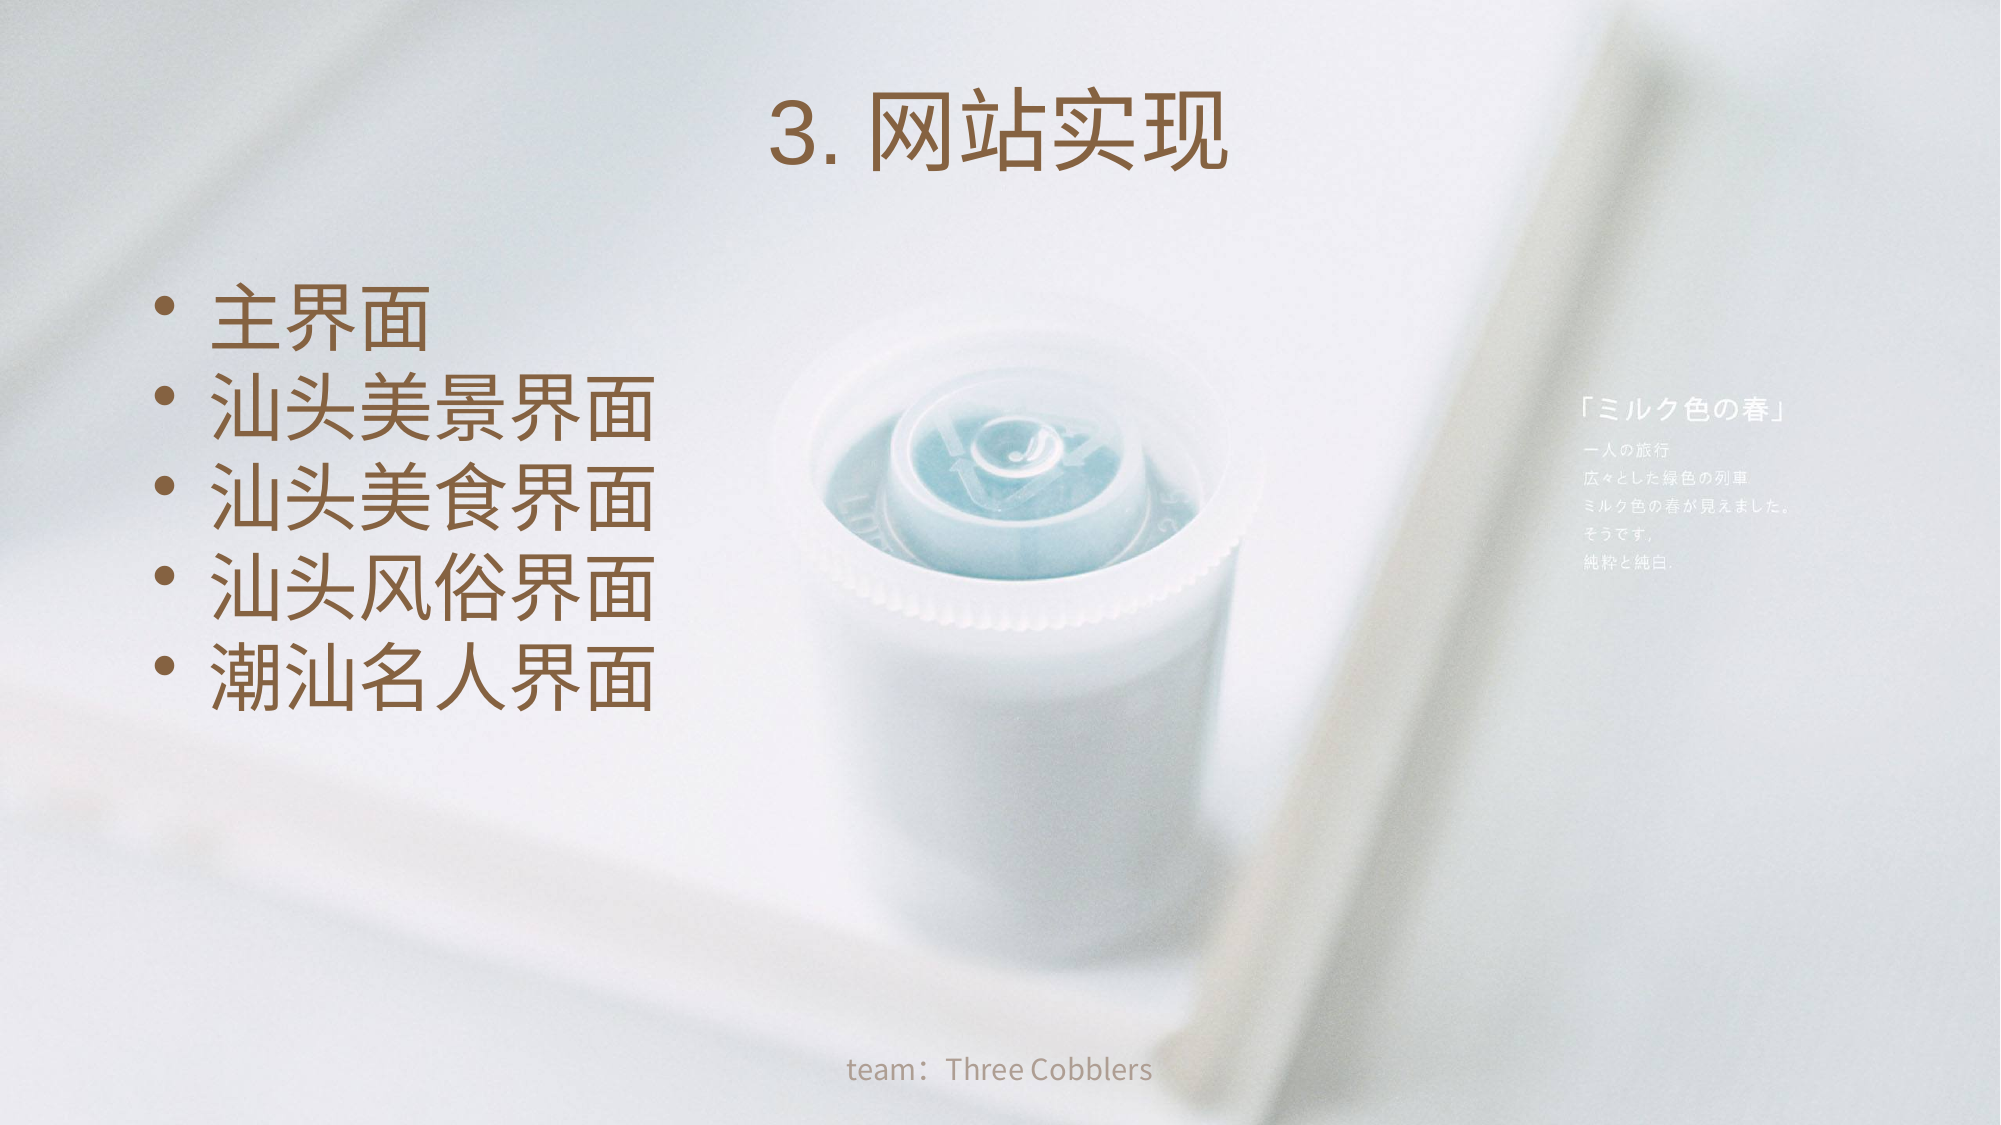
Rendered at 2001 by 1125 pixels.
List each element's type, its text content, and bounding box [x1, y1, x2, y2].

footer team：Three Cobblers [662, 1042, 1338, 1103]
title 3.网站实现 [137, 45, 1863, 211]
picture [0, 0, 2001, 1125]
list 主界面 汕头美景界面 汕头美食界面 汕头风俗界面 潮汕名人界面 [137, 262, 1863, 1005]
